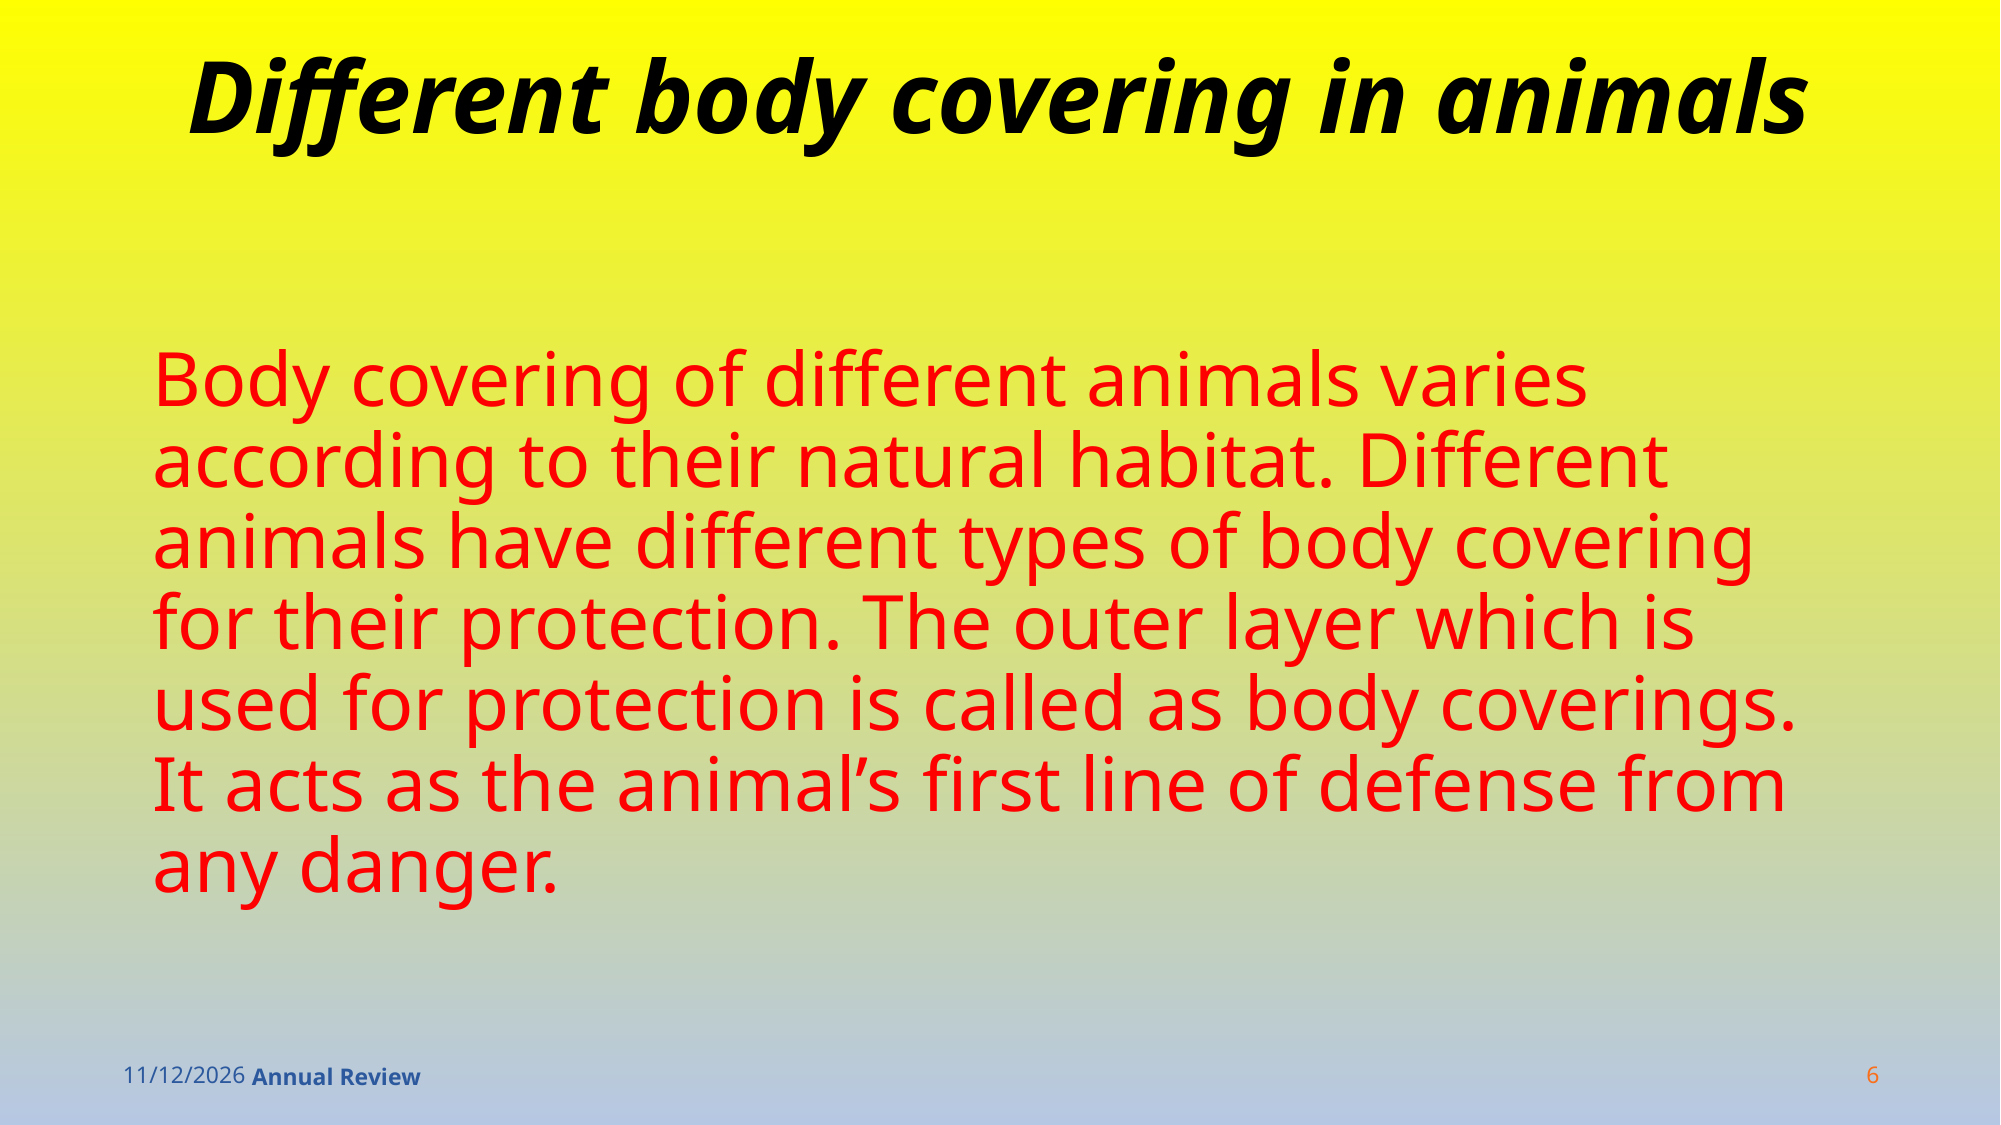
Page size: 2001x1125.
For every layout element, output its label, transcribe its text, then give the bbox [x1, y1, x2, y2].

title Different body covering in animals [137, 104, 1863, 219]
list Body covering of different animals varies according to their natural habitat. Different animals have different types of body covering for their protection. The outer layer which is used for protection is called as body coverings. It acts as the animal’s first line of defense from any danger. [137, 334, 1863, 1010]
